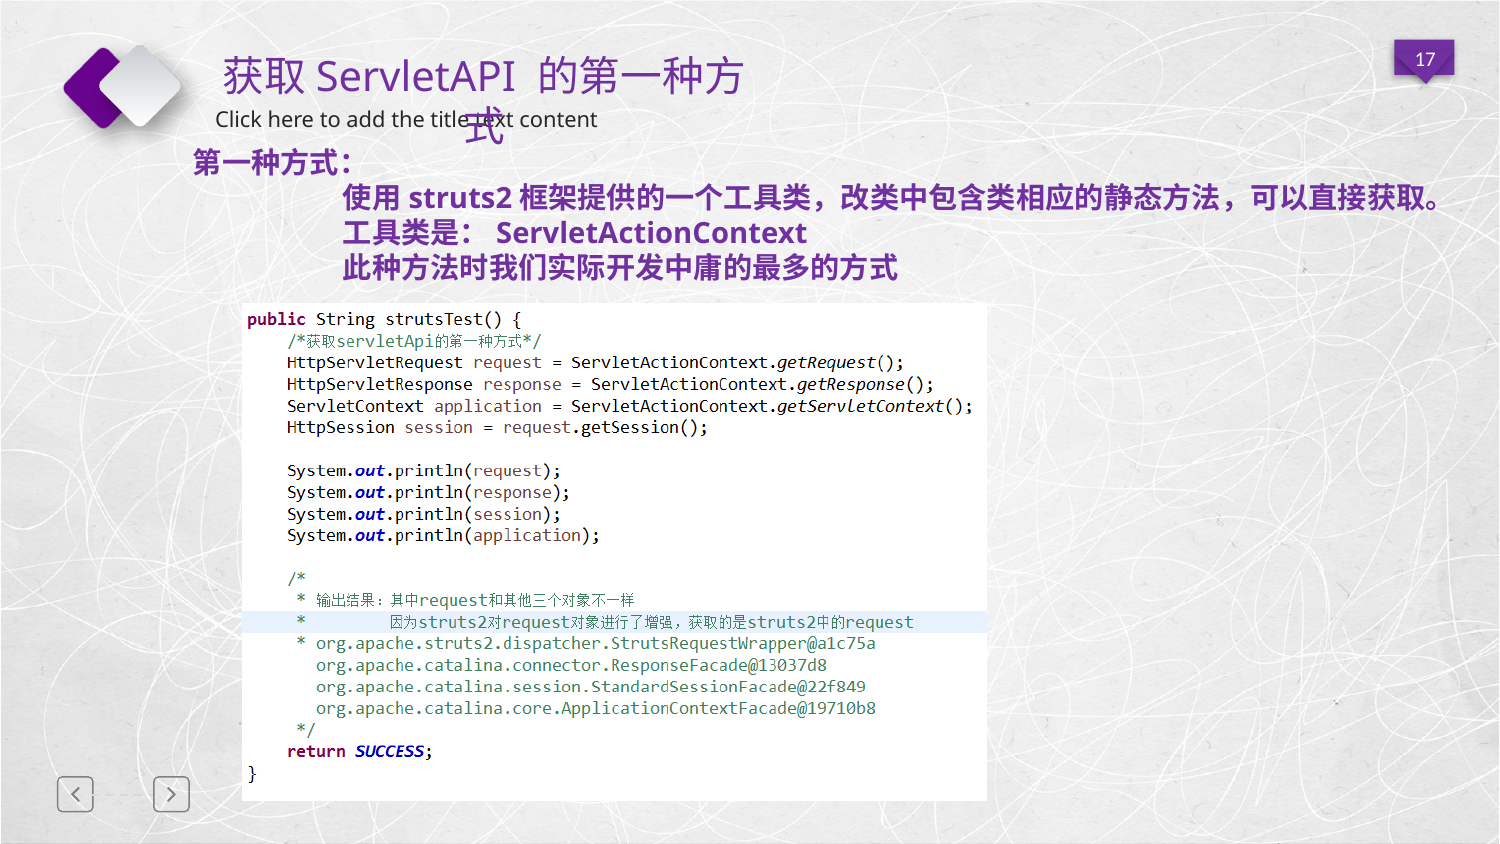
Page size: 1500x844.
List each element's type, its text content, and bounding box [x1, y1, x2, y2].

title 获取ServletAPI 的第一种方式 [194, 43, 774, 106]
text_box 第一种方式： 使用struts2框架提供的一个工具类，改类中包含类相应的静态方法，可以直接获取。 工具类是：ServletActionContext 此种方法时我们实际开发中庸的最多的方式 [192, 144, 1483, 284]
picture [241, 303, 987, 802]
picture [49, 34, 190, 151]
